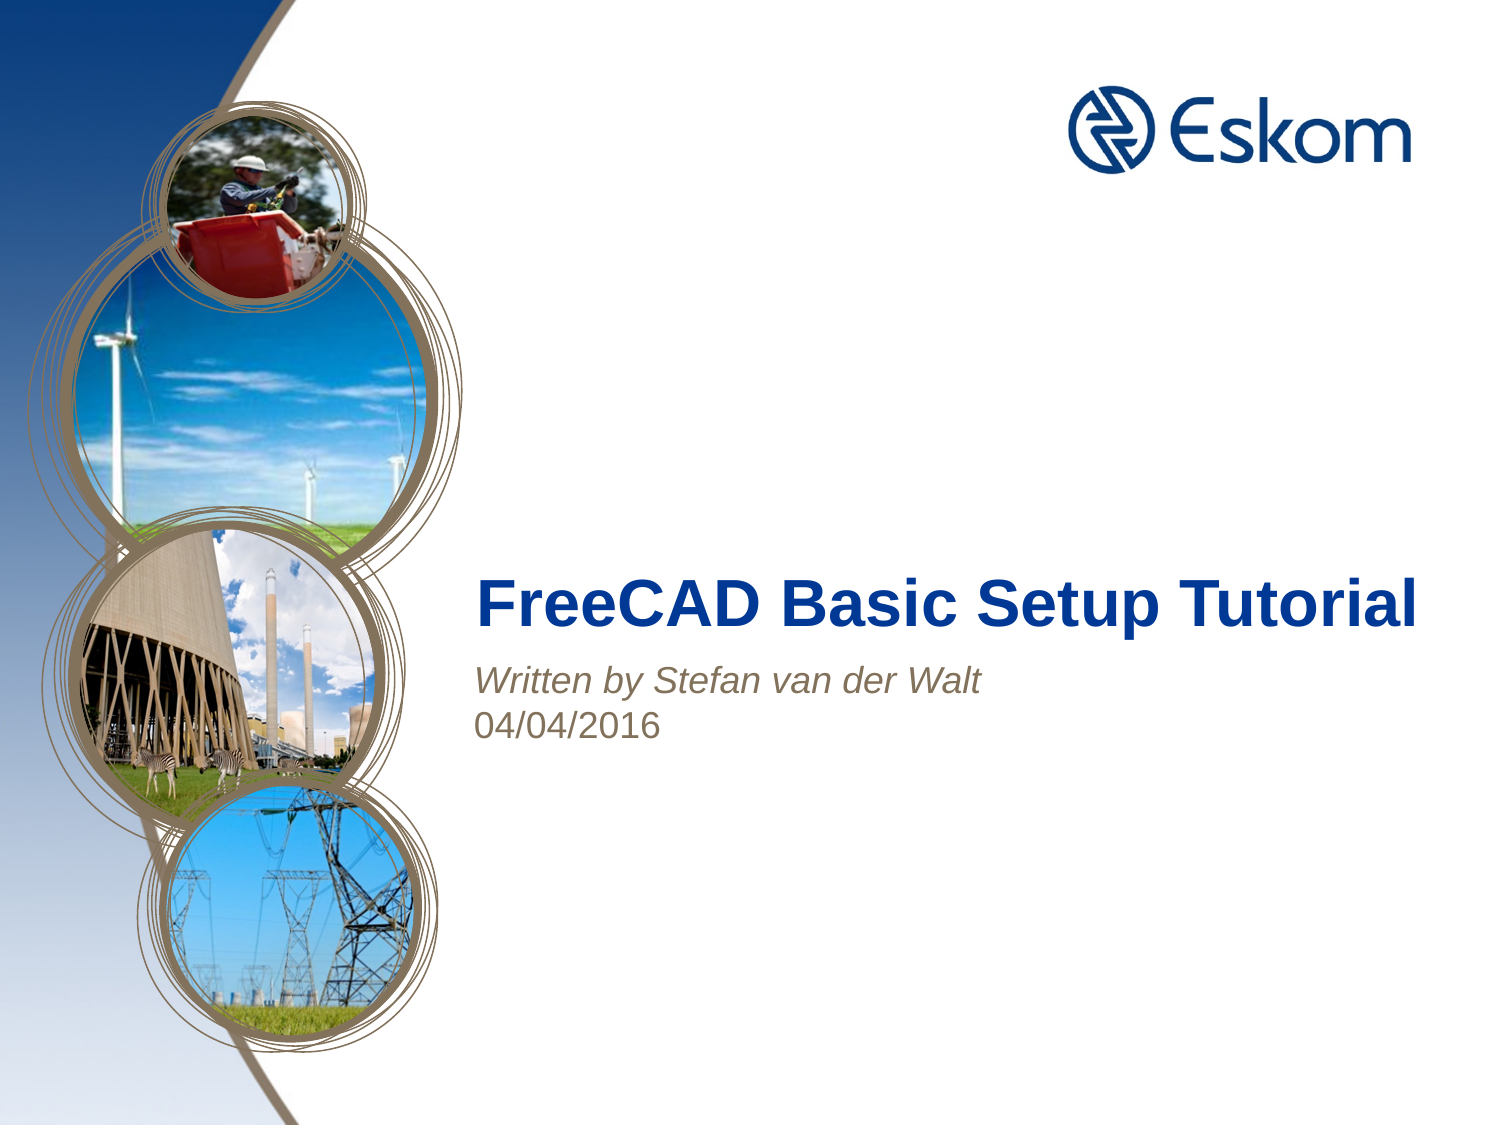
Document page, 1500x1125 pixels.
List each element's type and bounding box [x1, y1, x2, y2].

text_box [41, 506, 406, 850]
text_box [0, 0, 1500, 1125]
text_box [137, 768, 438, 1053]
text_box [141, 101, 367, 313]
text_box [27, 196, 462, 607]
